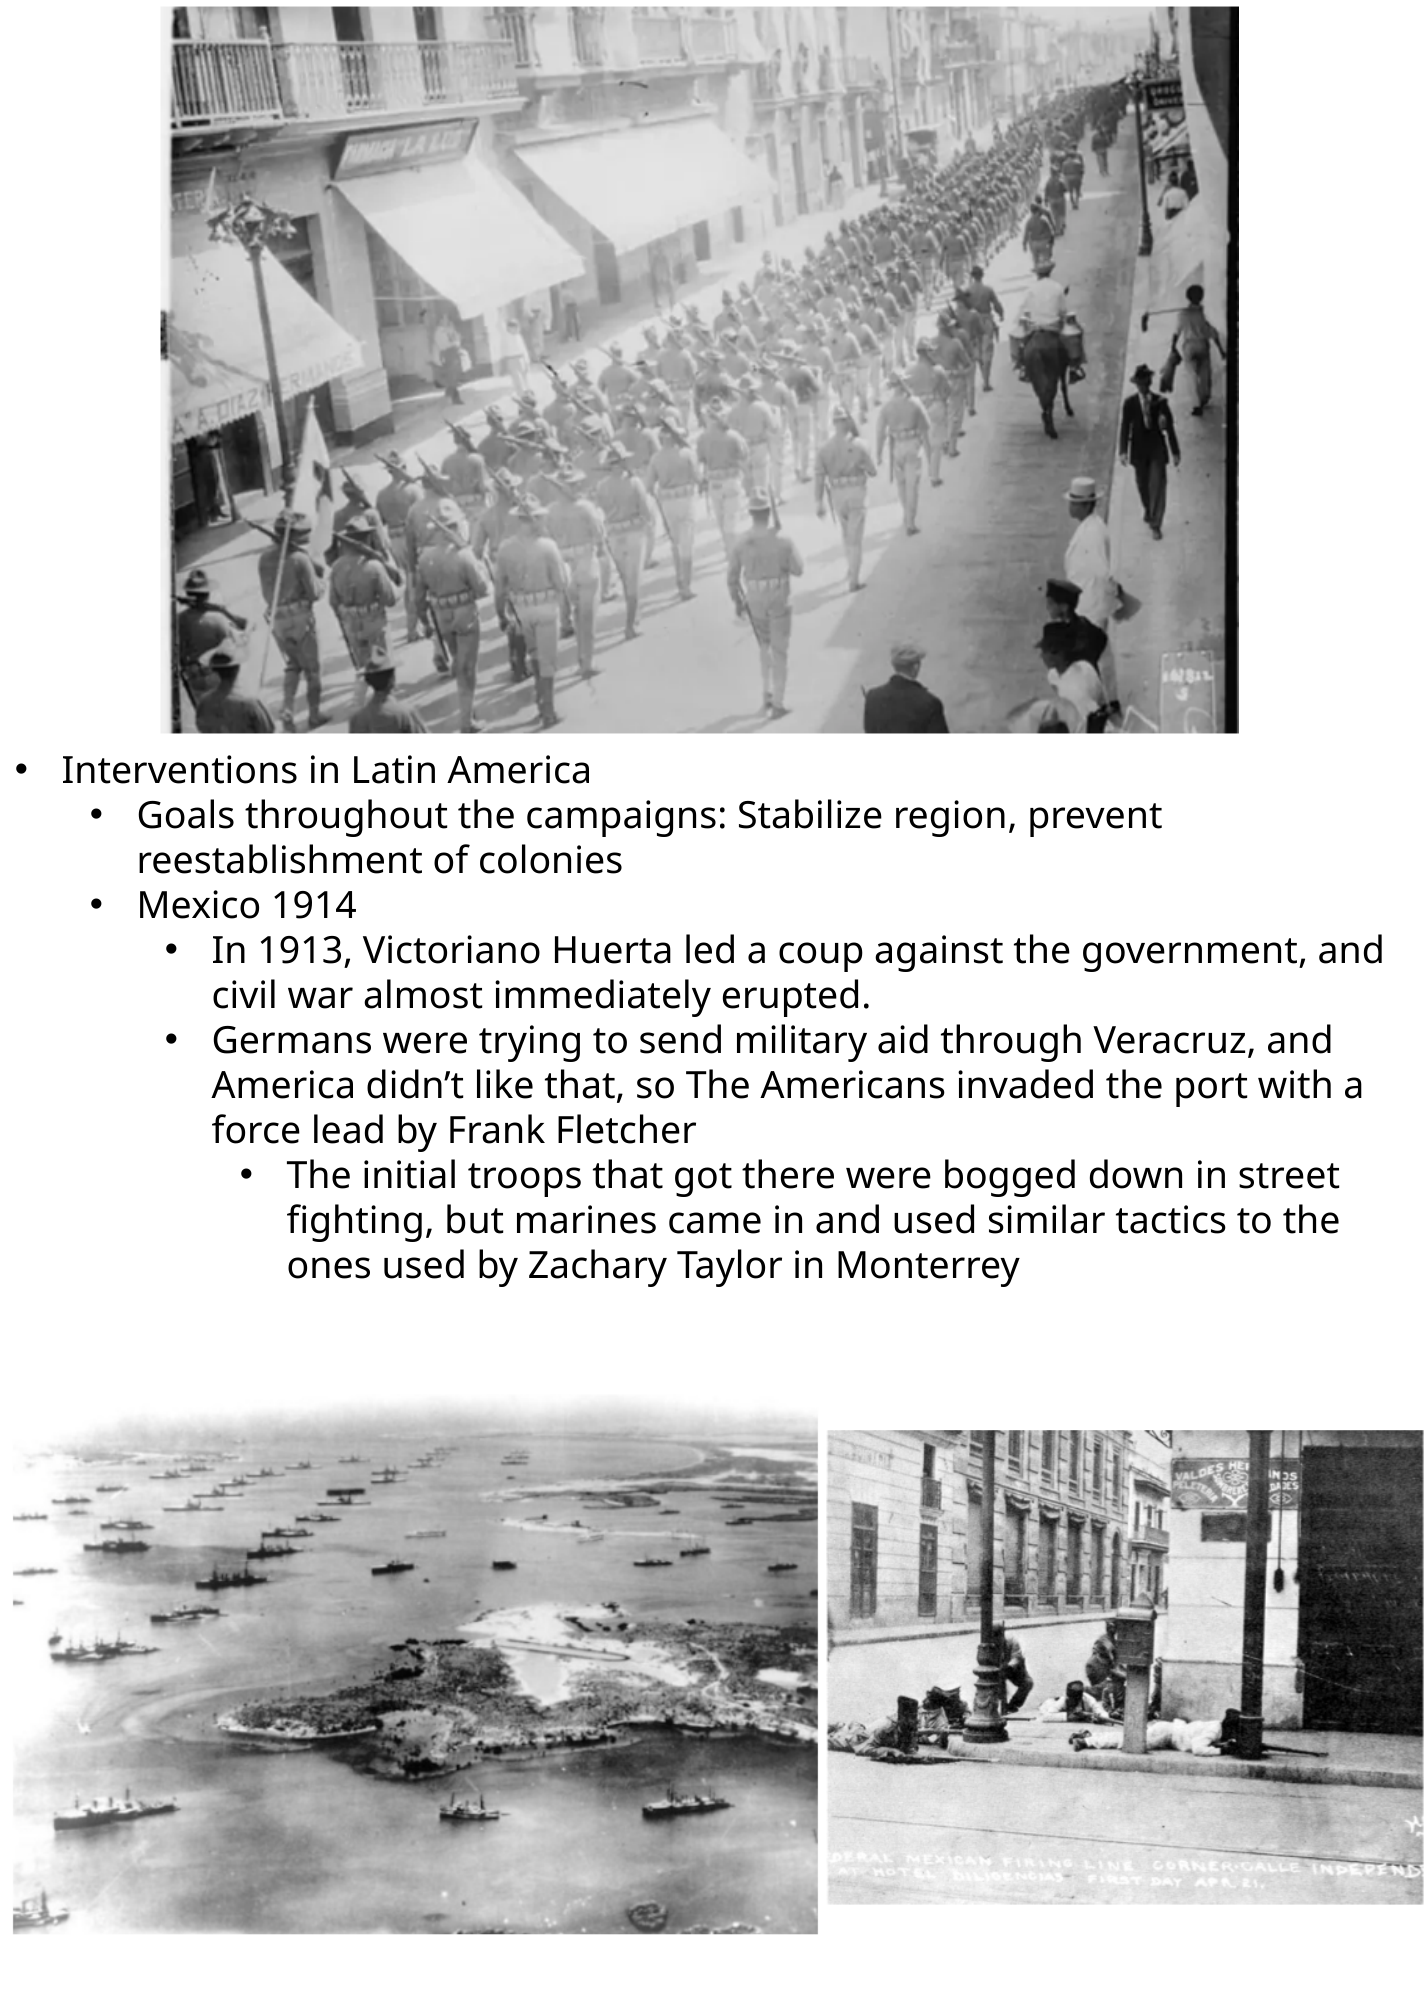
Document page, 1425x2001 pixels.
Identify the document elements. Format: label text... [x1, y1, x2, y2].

picture [153, 0, 1239, 740]
picture [0, 1387, 1425, 1941]
text_box Interventions in Latin America Goals throughout the campaigns: Stabilize region, prevent reestablishment of colonies Mexico 1914 In 1913, Victoriano Huerta led a coup against the government, and civil war almost immediately erupted. Germans were trying to send military aid through Veracruz, and America didn’t like that, so The Americans invaded the port with a force lead by Frank Fletcher The initial troops that got there were bogged down in street fighting, but marines came in and used similar tactics to the ones used by Zachary Taylor in Monterrey [0, 739, 1425, 1294]
